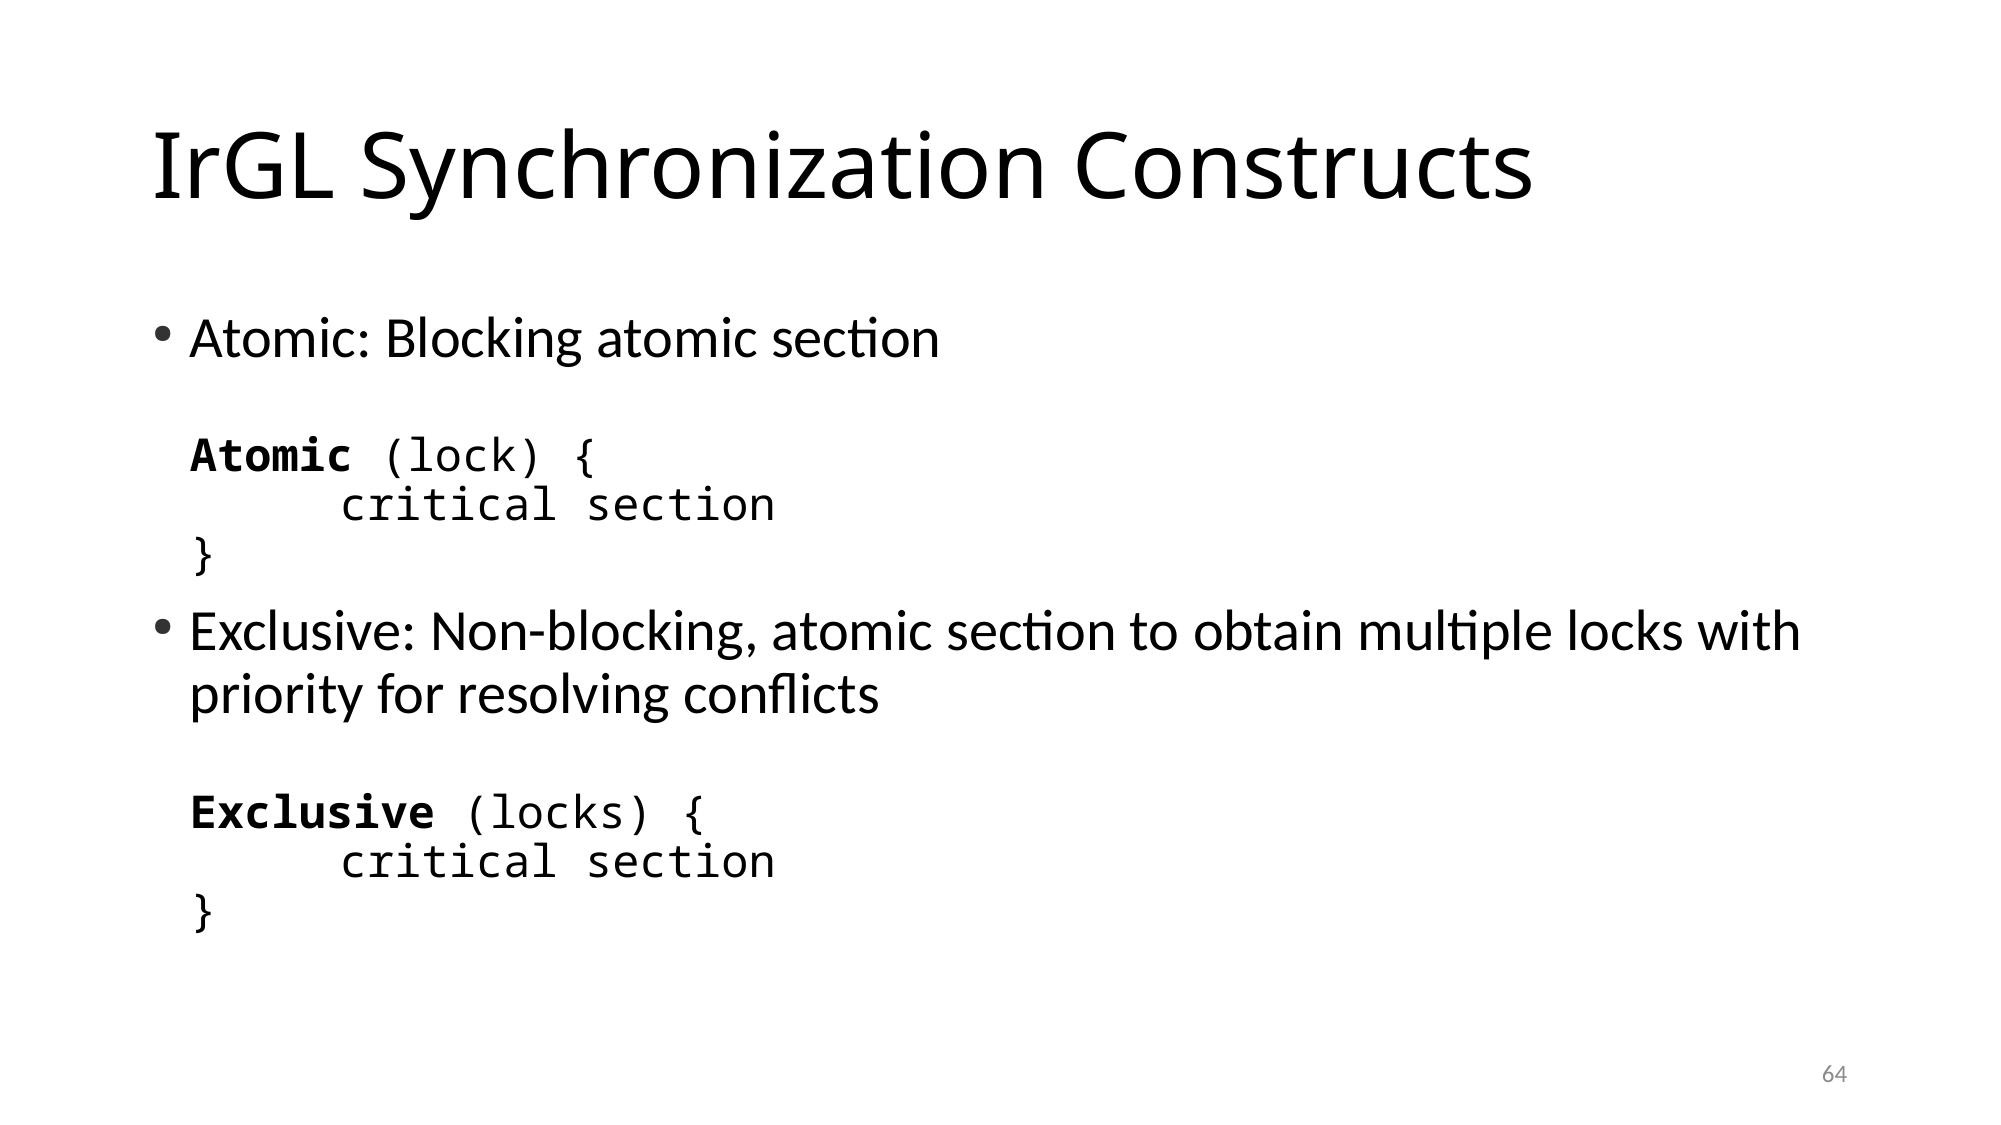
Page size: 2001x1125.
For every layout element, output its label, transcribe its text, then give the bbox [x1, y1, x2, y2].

list Atomic: Blocking atomic section Atomic (lock) { critical section } Exclusive: Non-blocking, atomic section to obtain multiple locks with priority for resolving conflicts Exclusive (locks) { critical section } [137, 299, 1863, 1014]
slide_number 64 [1412, 1042, 1863, 1103]
title IrGL Synchronization Constructs [137, 67, 1863, 271]
